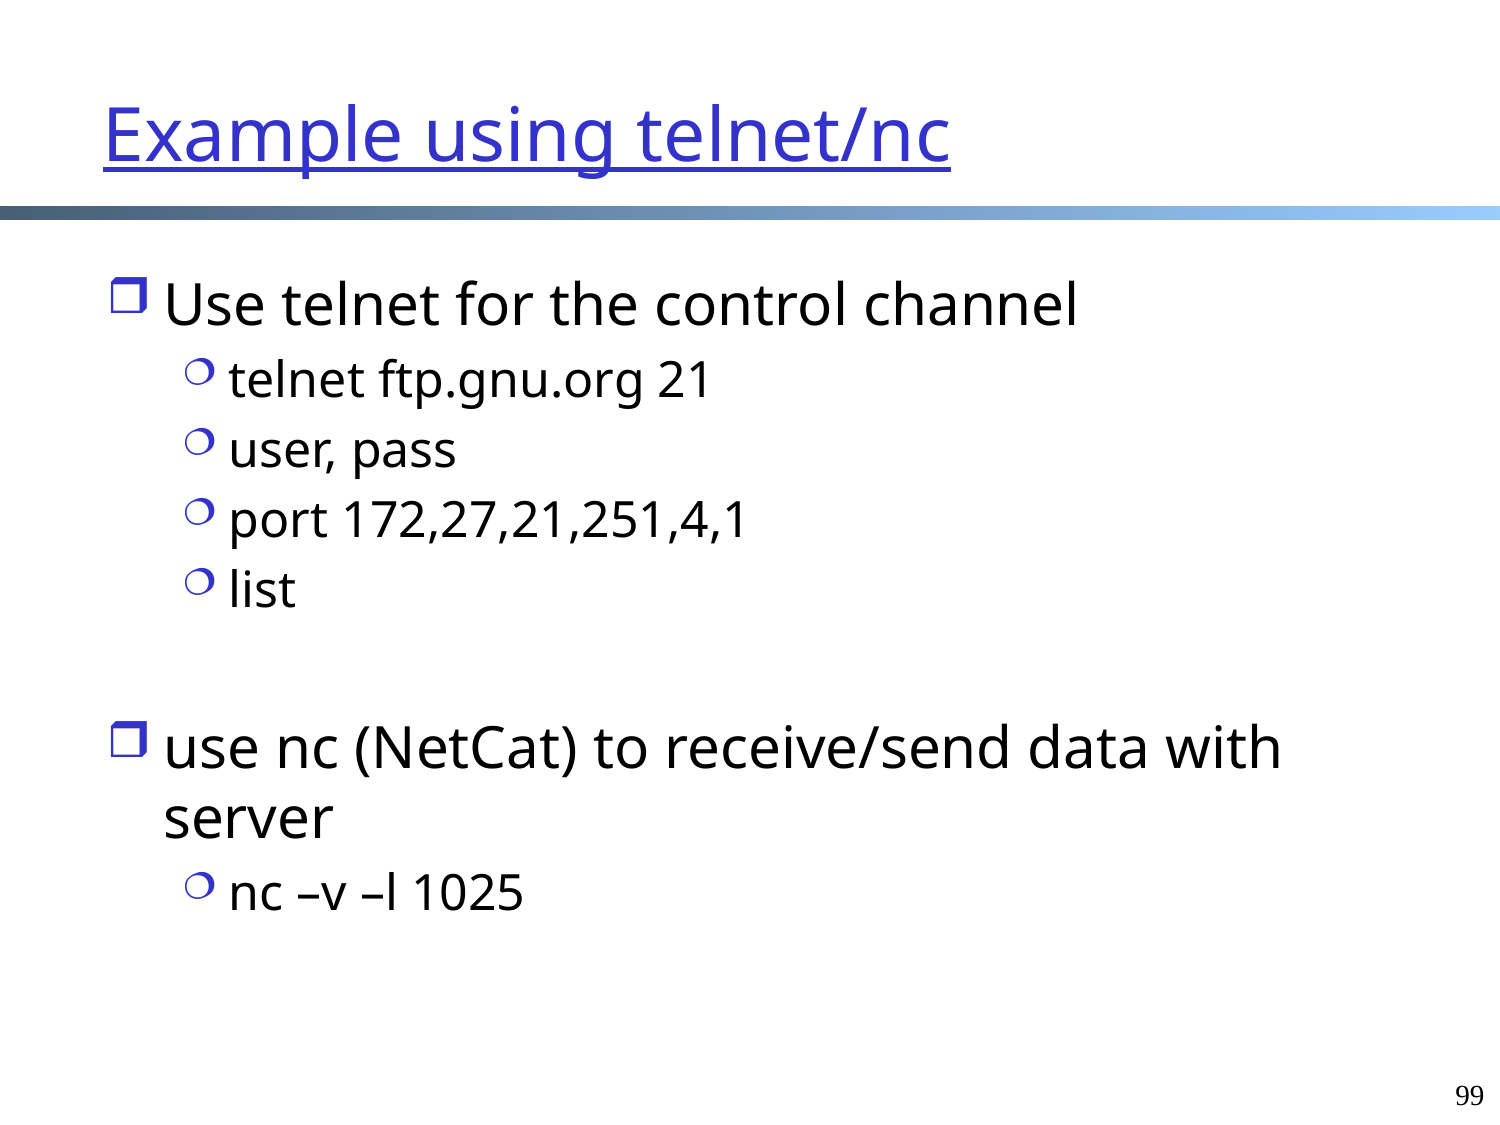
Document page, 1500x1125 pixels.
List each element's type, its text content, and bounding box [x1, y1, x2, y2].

list Use telnet for the control channel telnet ftp.gnu.org 21 user, pass port 172,27,21,251,4,1 list use nc (NetCat) to receive/send data with server nc –v –l 1025 [91, 259, 1316, 677]
title Example using telnet/nc [87, 37, 1363, 225]
slide_number 99 [1424, 1068, 1500, 1125]
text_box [1424, 207, 1428, 219]
